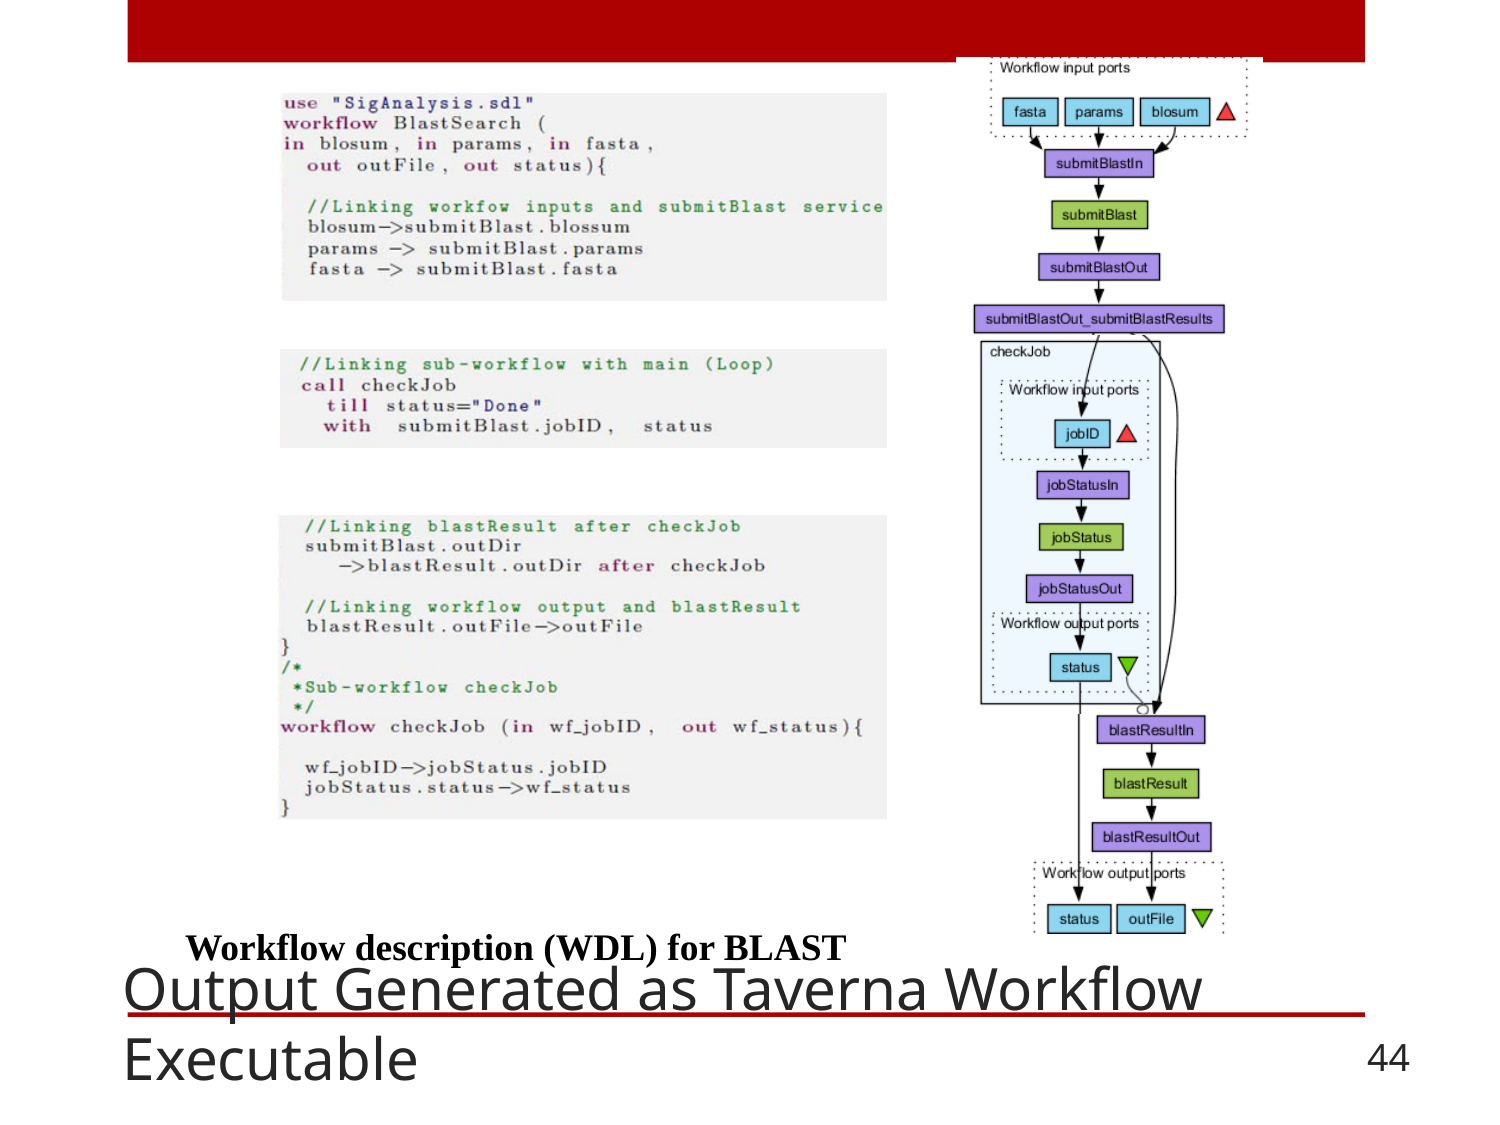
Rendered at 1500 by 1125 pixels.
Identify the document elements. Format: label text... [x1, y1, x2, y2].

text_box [280, 57, 1264, 334]
slide_number 44 [1299, 1032, 1425, 1088]
text_box Workflow description (WDL) for BLAST [145, 915, 887, 976]
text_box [280, 334, 1269, 715]
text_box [276, 720, 1272, 934]
title Output Generated as Taverna Workflow Executable [107, 1012, 1413, 1100]
